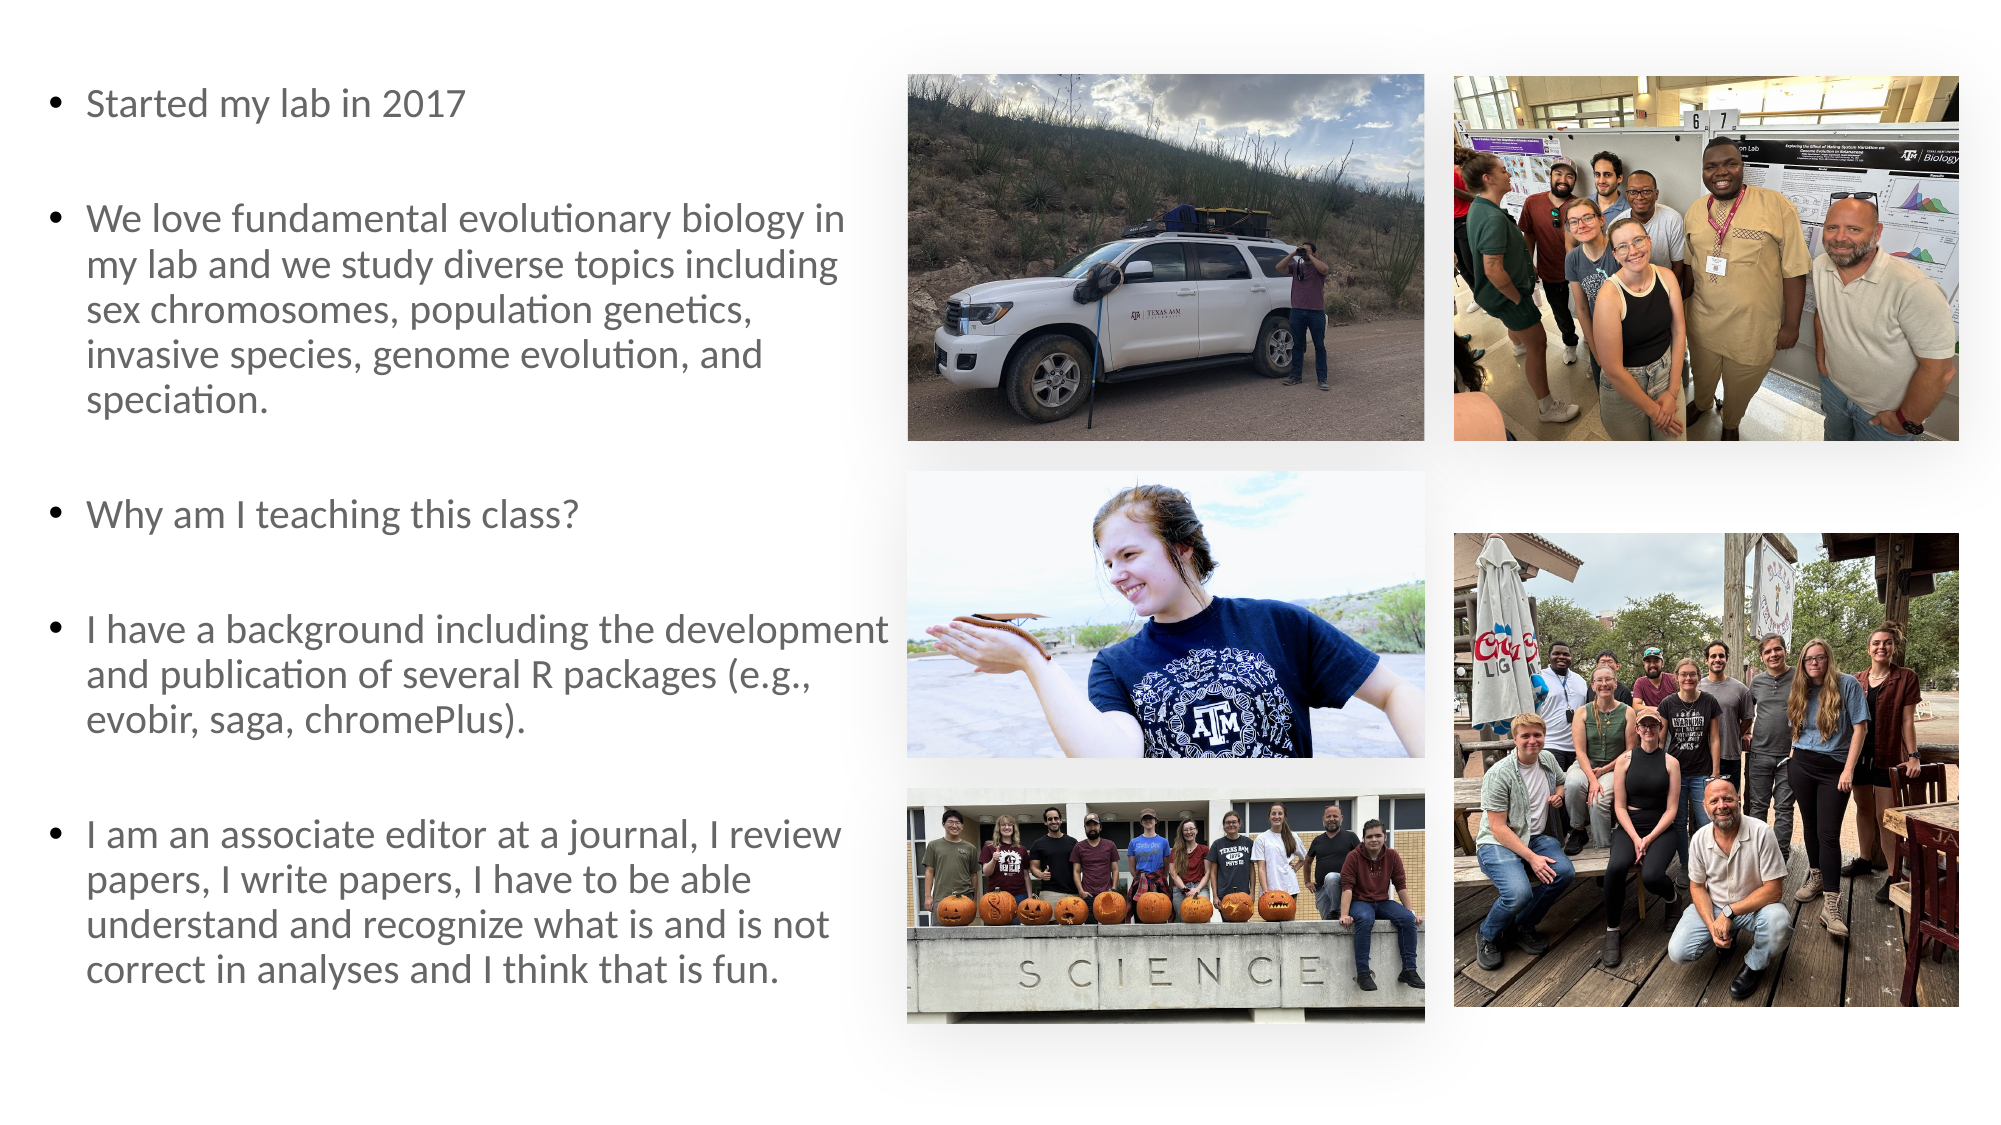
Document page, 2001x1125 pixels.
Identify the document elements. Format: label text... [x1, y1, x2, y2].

picture [1454, 76, 1959, 441]
picture [907, 471, 1425, 758]
picture [1454, 533, 1959, 1007]
text_box Started my lab in 2017 We love fundamental evolutionary biology in my lab and we study diverse topics including sex chromosomes, population genetics, invasive species, genome evolution, and speciation. Why am I teaching this class? I have a background including the development and publication of several R packages (e.g., evobir, saga, chromePlus). I am an associate editor at a journal, I review papers, I write papers, I have to be able understand and recognize what is and is not correct in analyses and I think that is fun. [24, 74, 908, 1055]
picture [907, 74, 1425, 441]
picture [907, 788, 1425, 1024]
